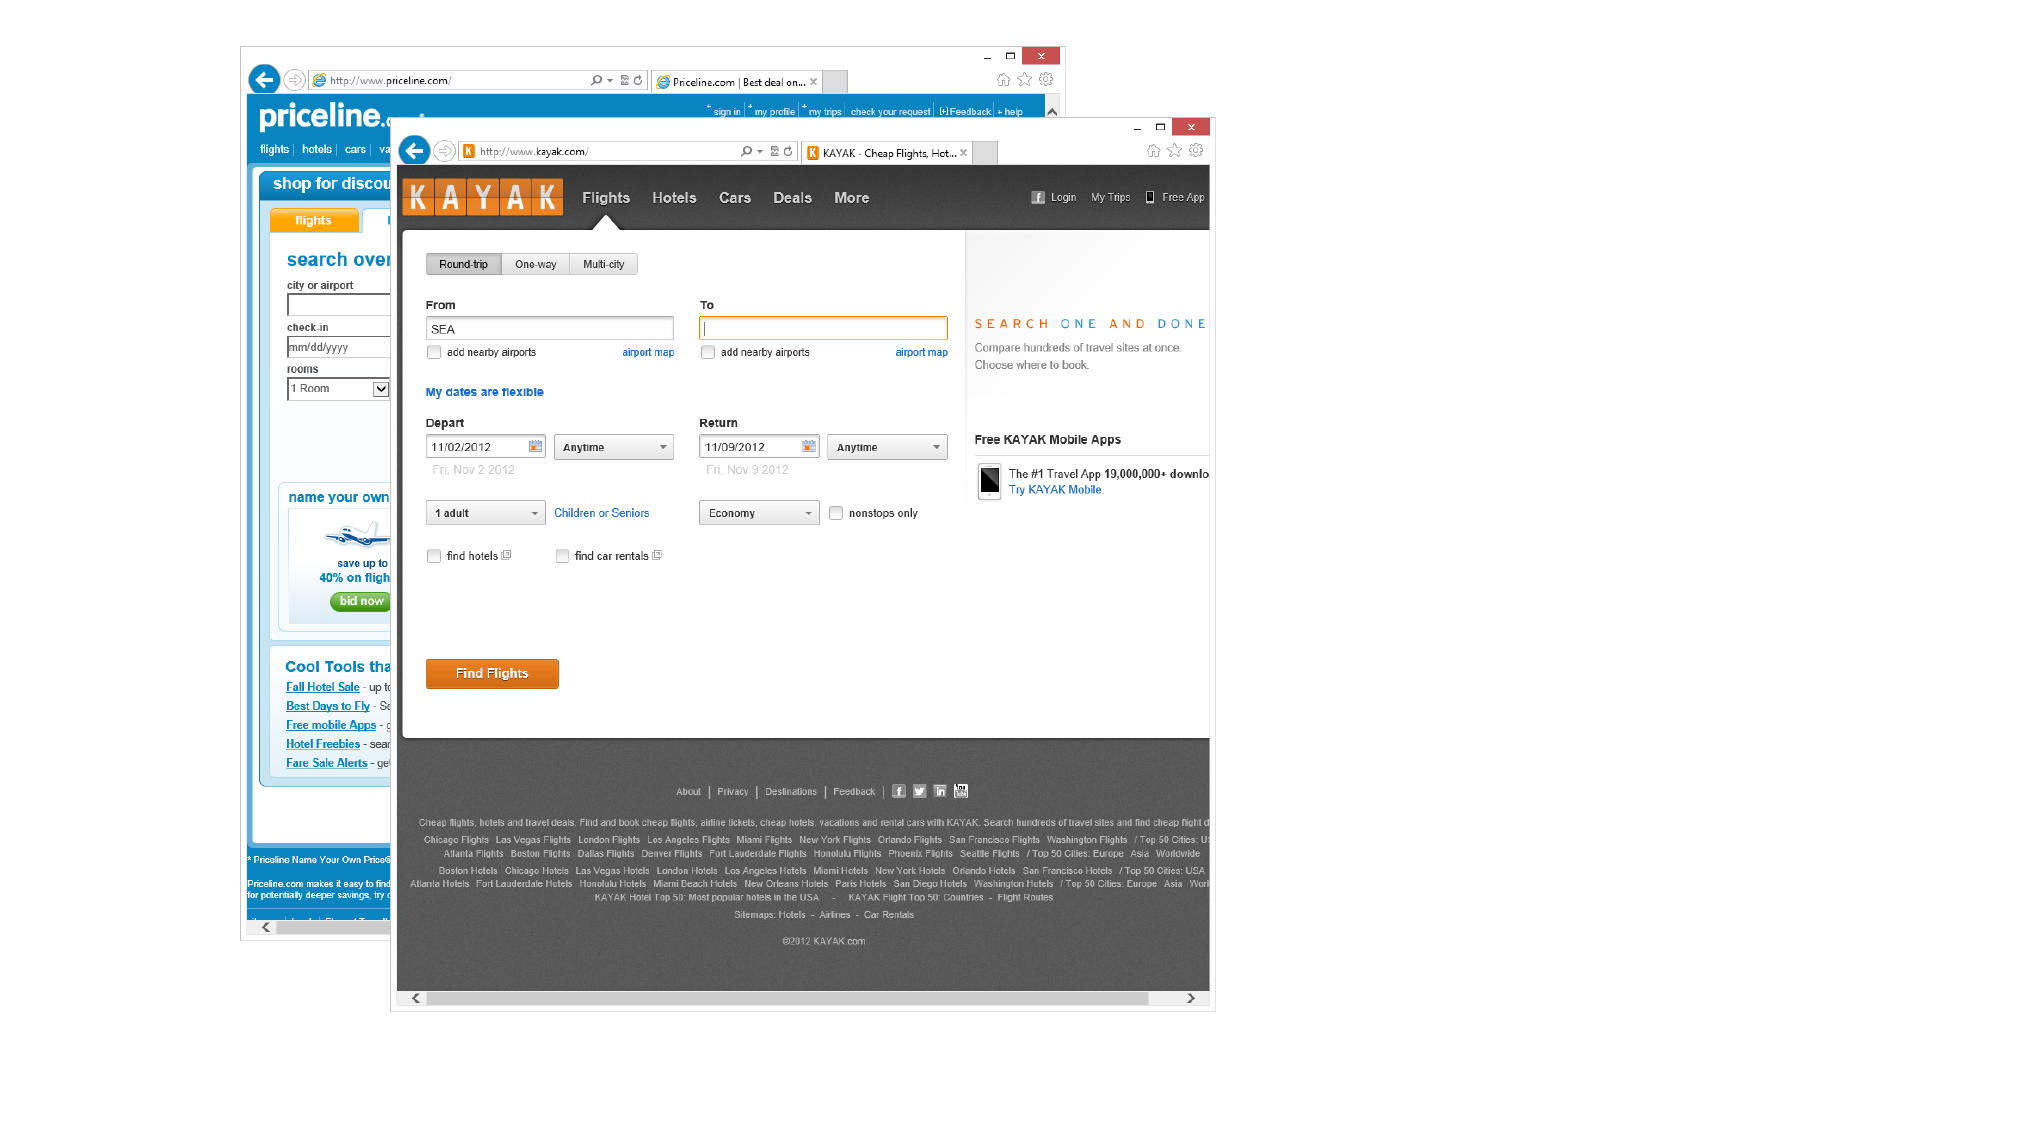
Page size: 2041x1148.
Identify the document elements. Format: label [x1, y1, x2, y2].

picture [240, 46, 1216, 1012]
